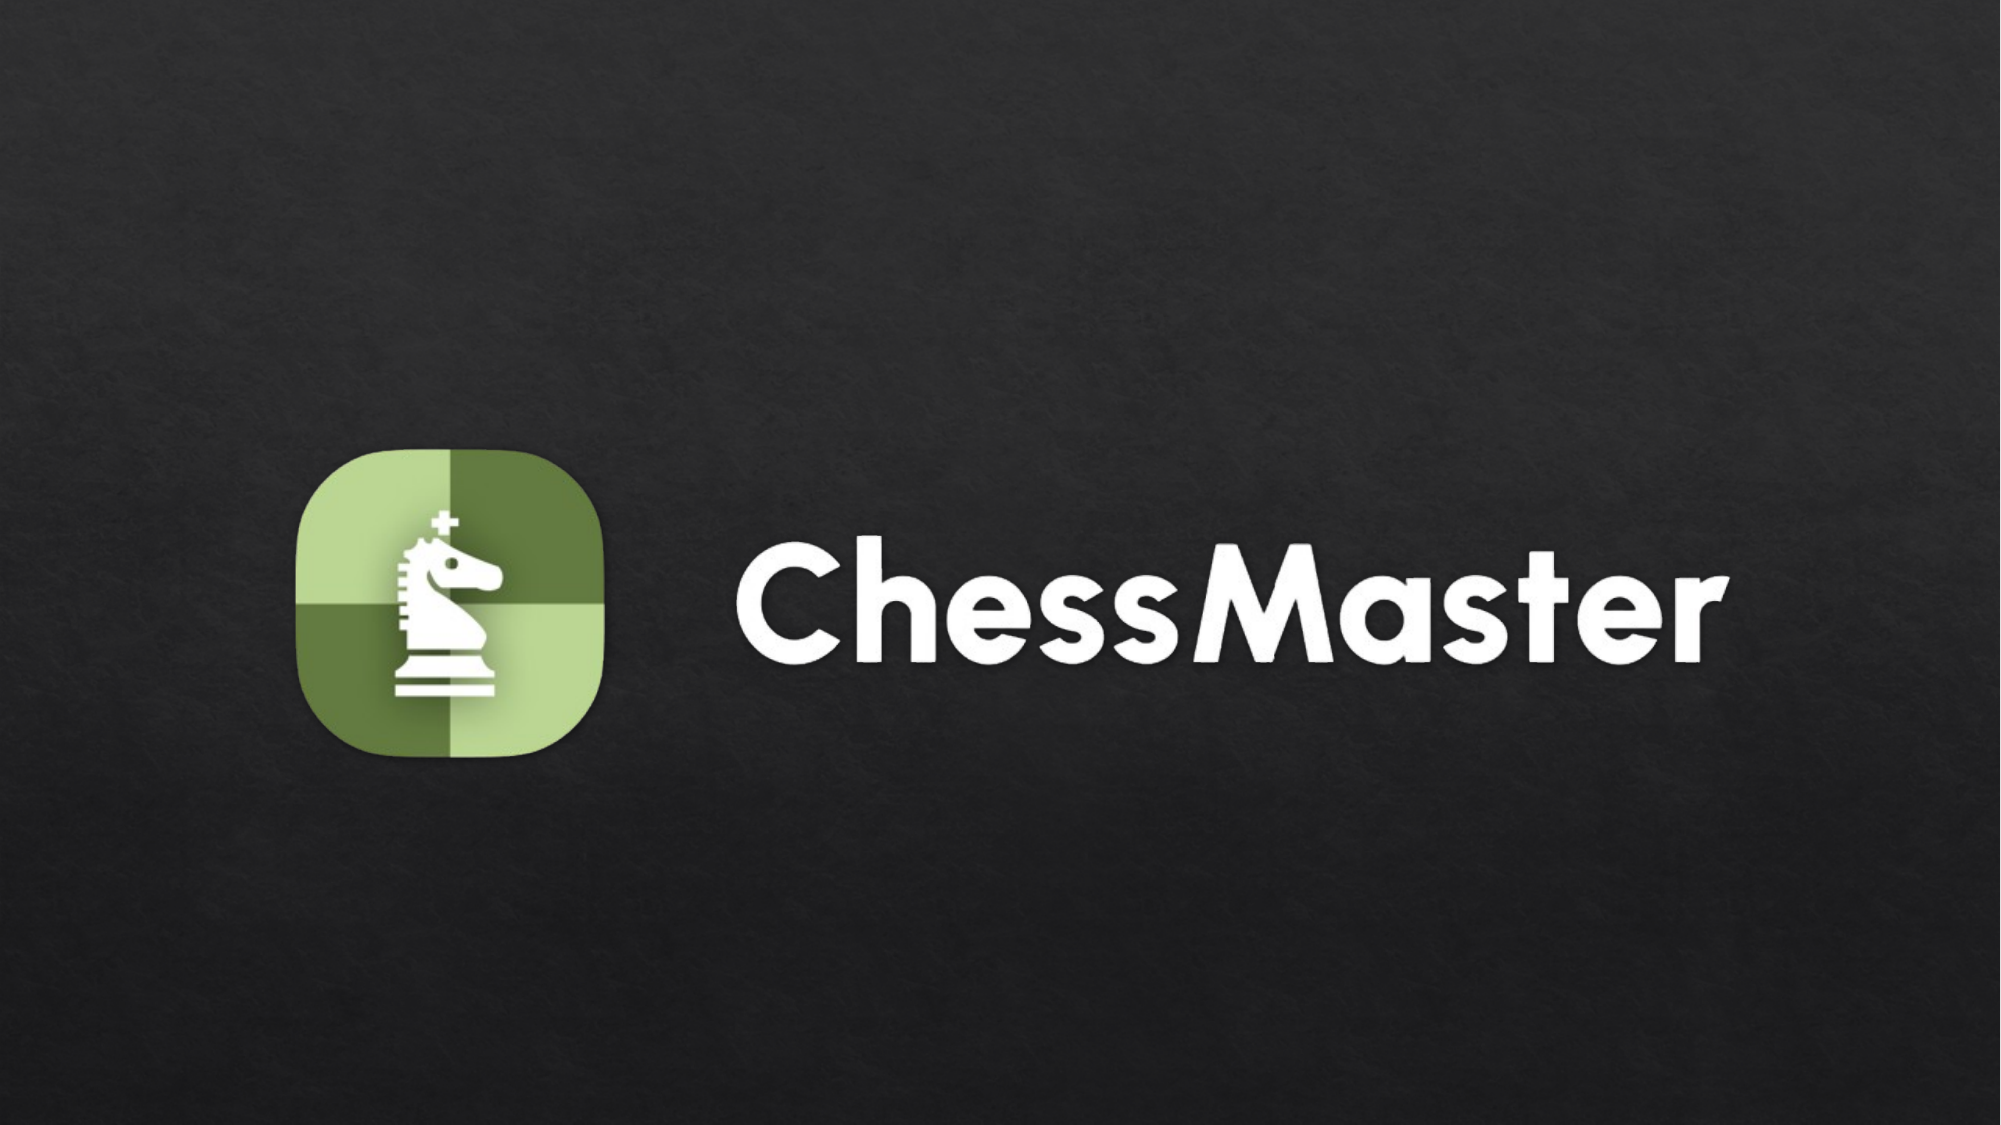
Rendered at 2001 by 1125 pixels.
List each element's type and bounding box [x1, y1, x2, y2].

list [162, 434, 1836, 800]
